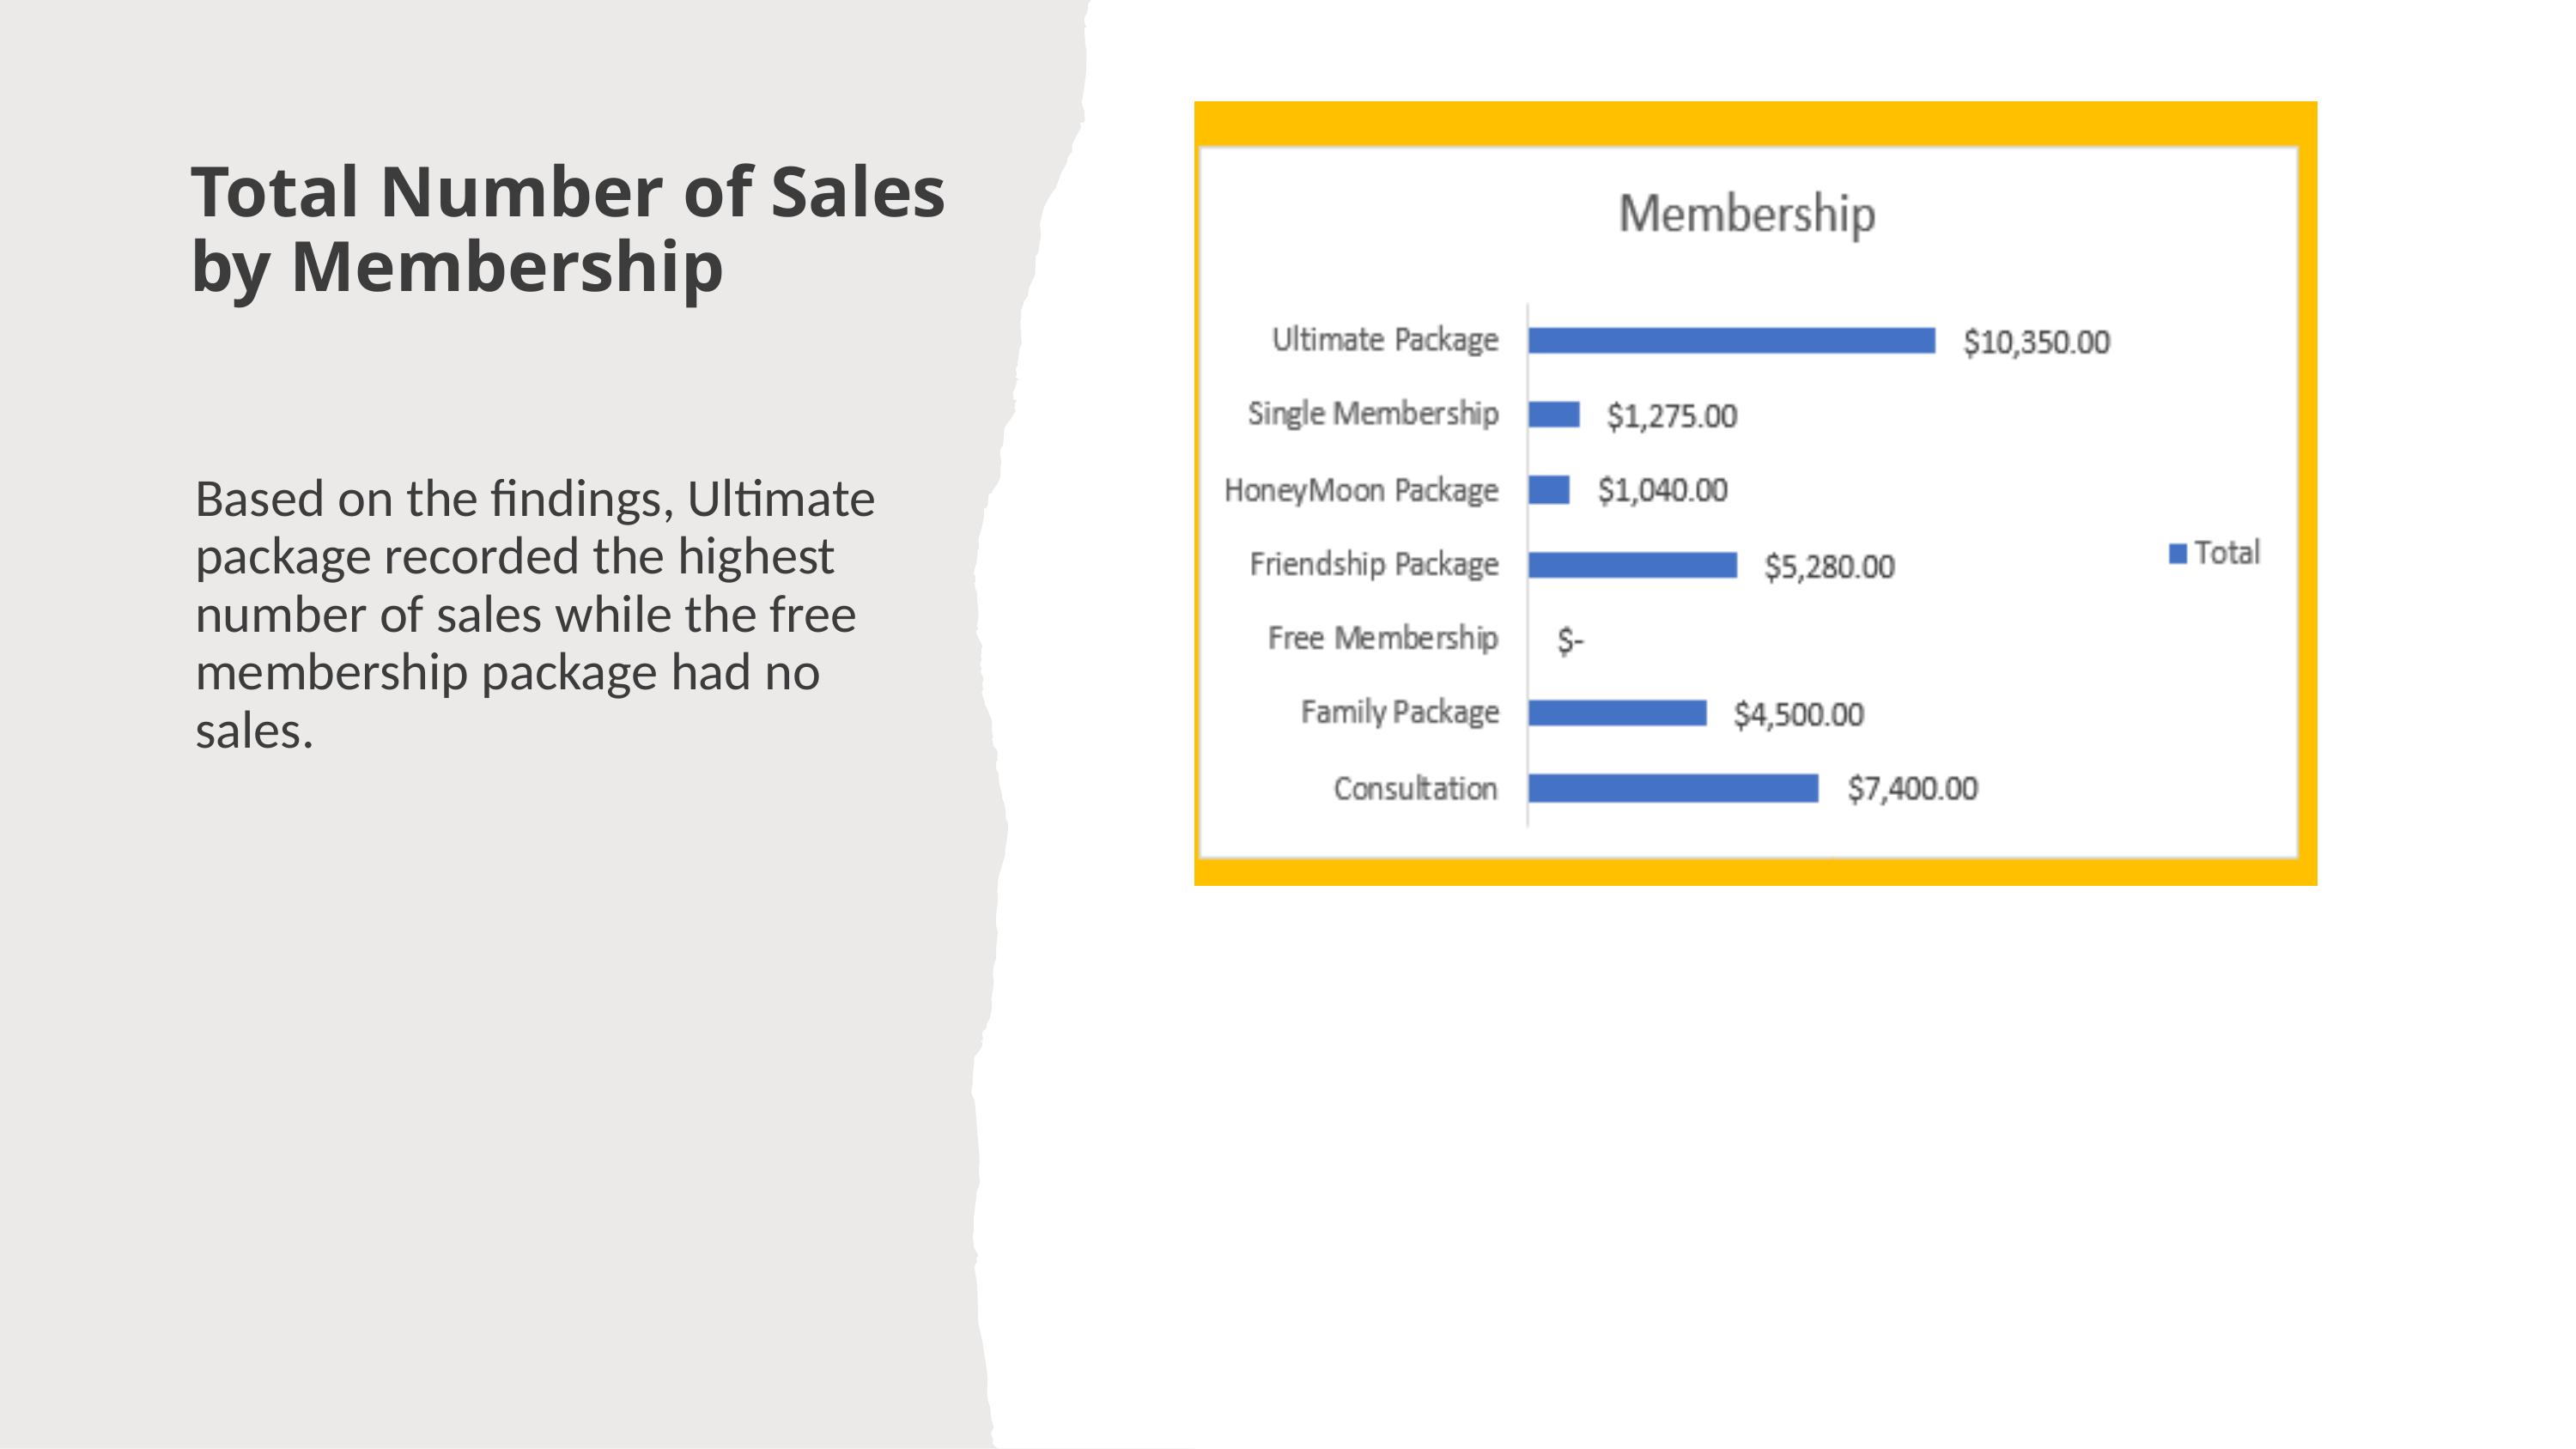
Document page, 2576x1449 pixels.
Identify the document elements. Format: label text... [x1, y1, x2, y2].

title Total Number of Sales by Membership [177, 129, 968, 410]
text_box [973, 0, 2576, 1449]
text_box [0, 0, 1196, 1449]
picture [1194, 101, 2318, 886]
text_box Based on the findings, Ultimate package recorded the highest number of sales while the free membership package had no sales. [182, 463, 907, 1289]
